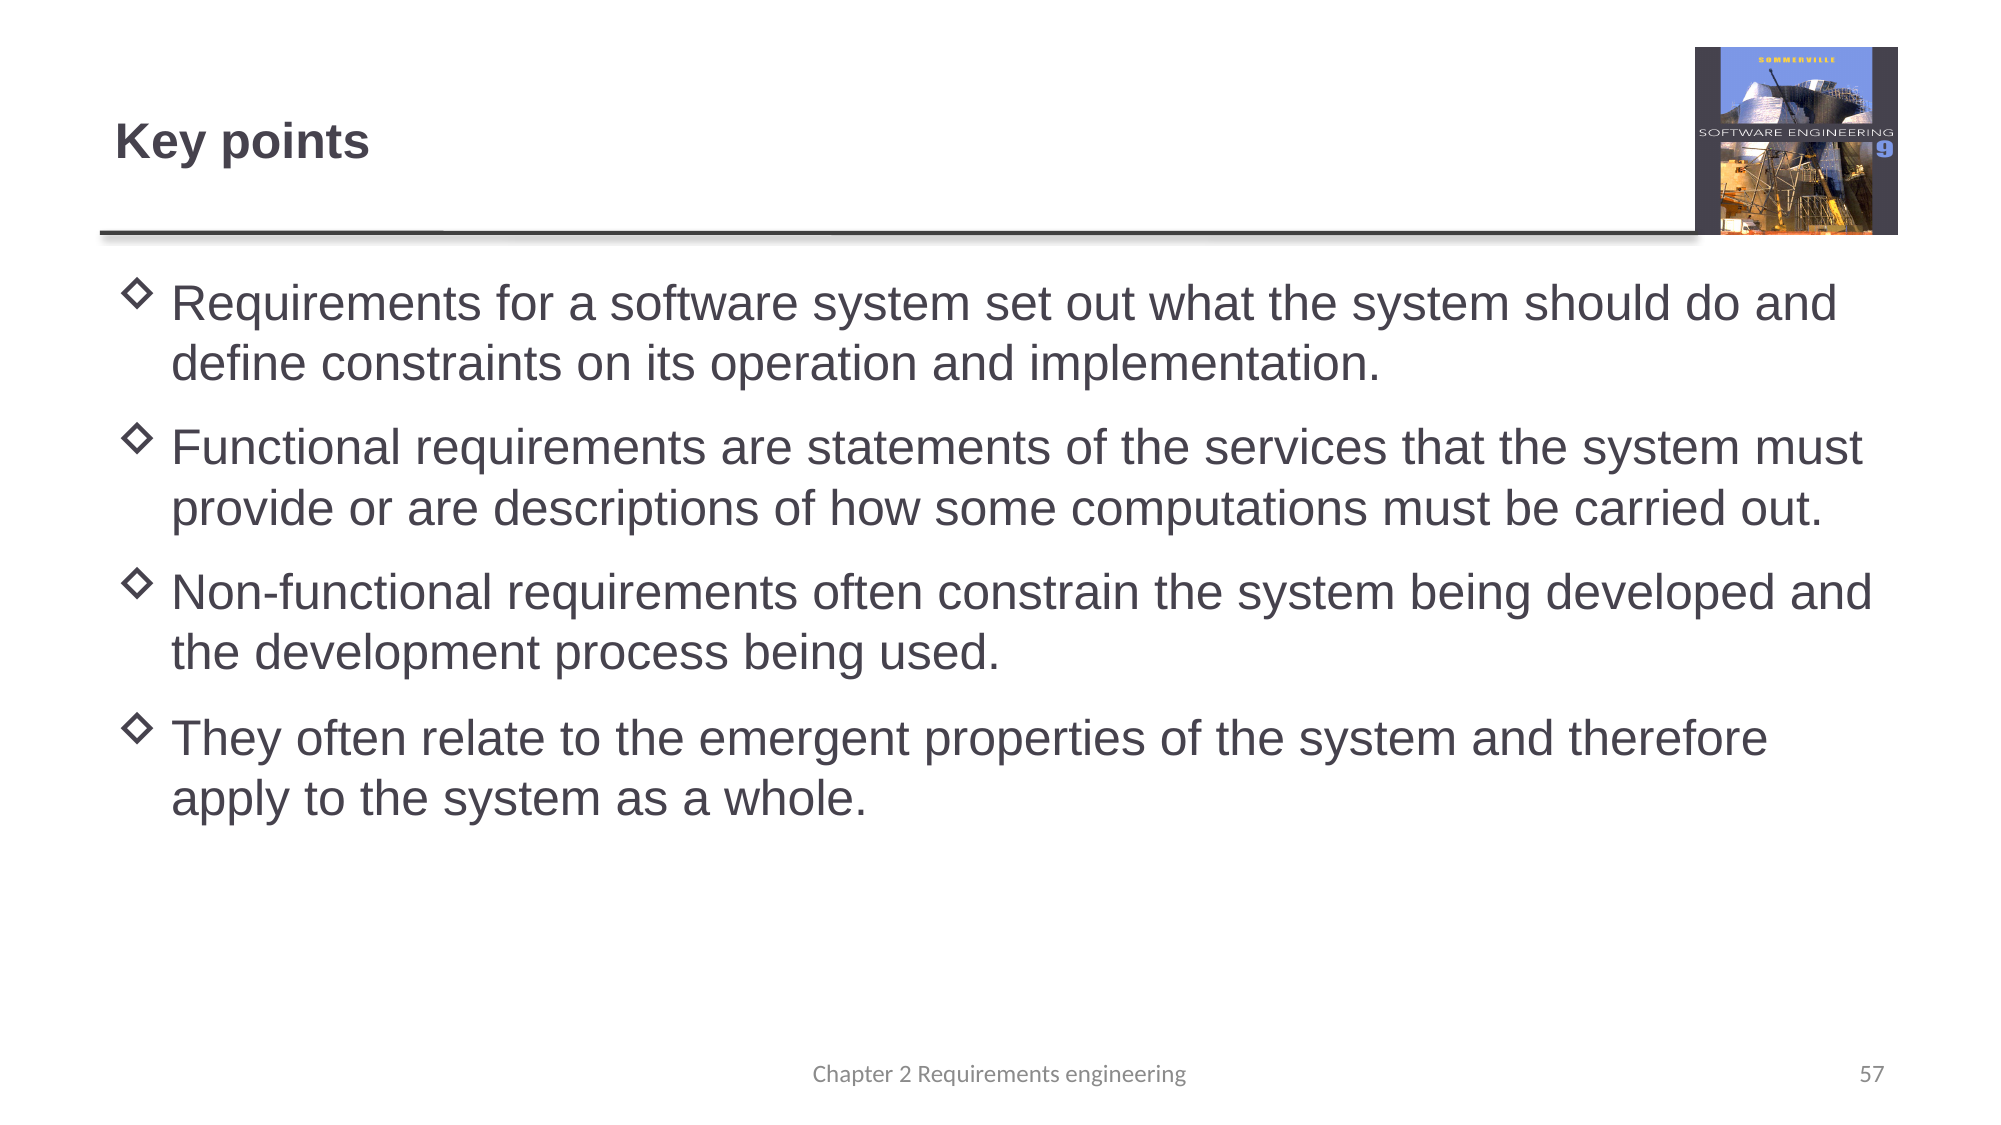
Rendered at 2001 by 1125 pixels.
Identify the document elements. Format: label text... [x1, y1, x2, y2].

picture [1696, 47, 1898, 235]
title Key points [99, 44, 1696, 233]
footer Chapter 2 Requirements engineering [683, 1042, 1317, 1103]
slide_number 57 [1433, 1042, 1900, 1103]
list Requirements for a software system set out what the system should do and define constraints on its operation and implementation. Functional requirements are statements of the services that the system must provide or are descriptions of how some computations must be carried out. Non-functional requirements often constrain the system being developed and the development process being used. They often relate to the emergent properties of the system and therefore apply to the system as a whole. [99, 262, 1900, 1005]
